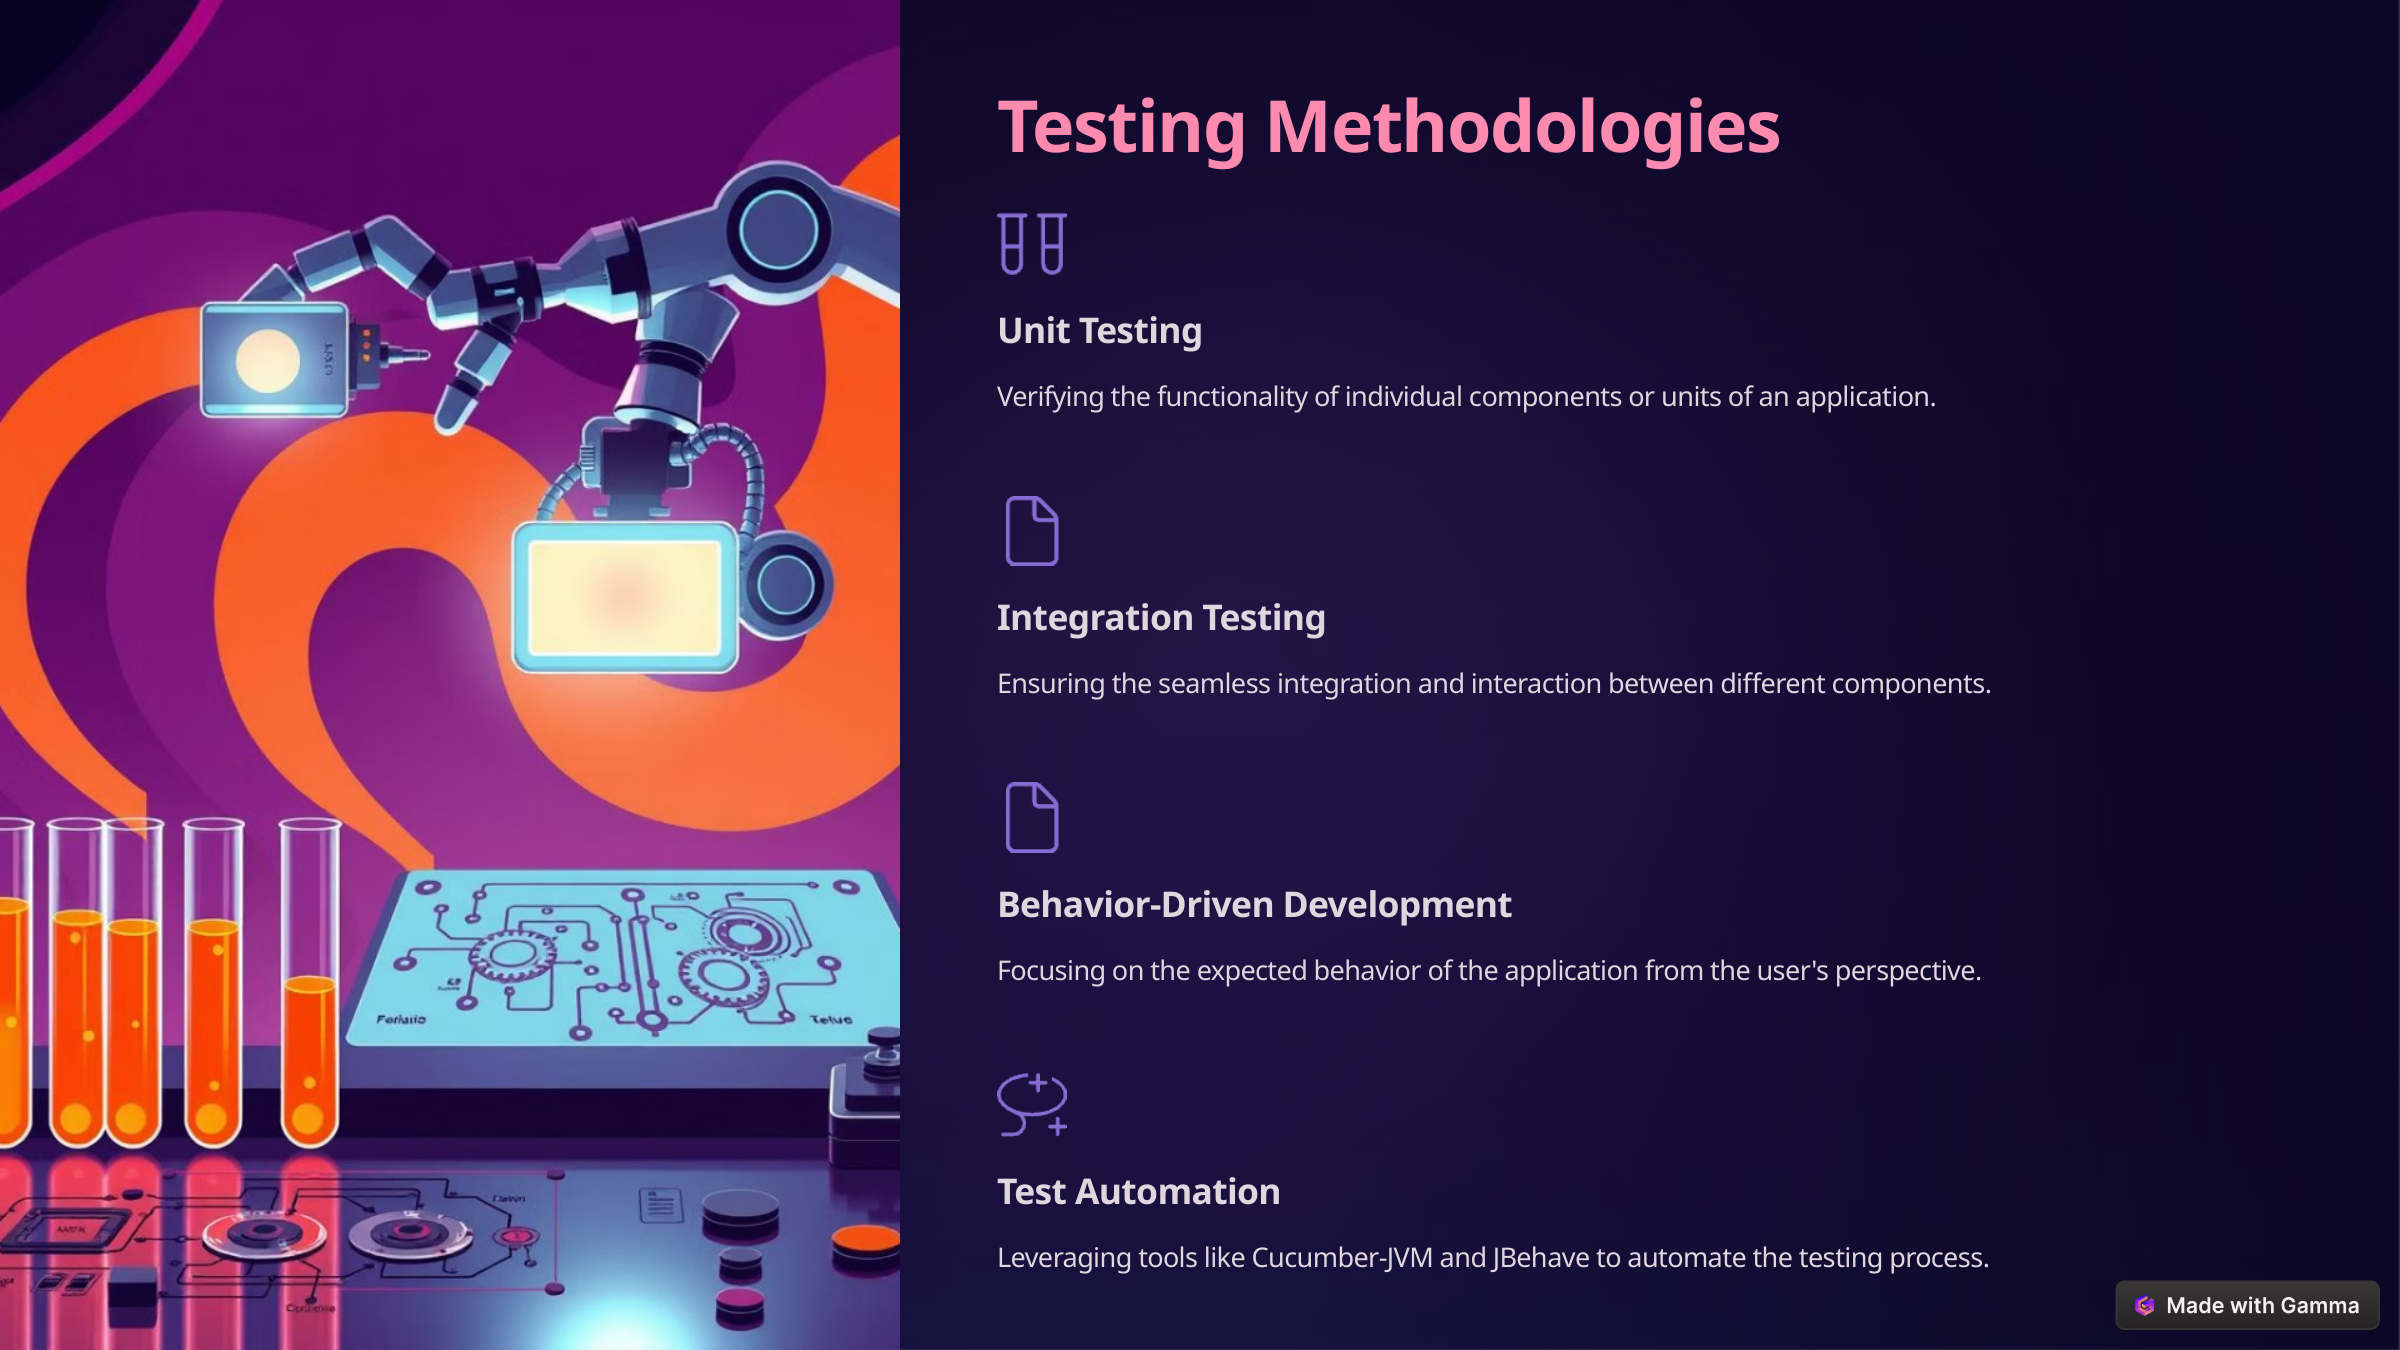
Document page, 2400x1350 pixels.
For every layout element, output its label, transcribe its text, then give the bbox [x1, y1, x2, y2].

picture [0, 0, 900, 1350]
text_box Verifying the functionality of individual components or units of an application. [997, 368, 2303, 413]
text_box Ensuring the seamless integration and interaction between different components. [997, 655, 2303, 700]
picture [996, 495, 1067, 566]
picture [996, 1069, 1067, 1140]
text_box Test Automation [997, 1166, 1362, 1213]
text_box Integration Testing [997, 593, 1362, 639]
text_box Leveraging tools like Cucumber-JVM and JBehave to automate the testing process. [997, 1229, 2303, 1274]
picture [996, 209, 1067, 279]
text_box Focusing on the expected behavior of the application from the user's perspective. [997, 942, 2303, 987]
picture [996, 782, 1067, 853]
text_box Unit Testing [997, 306, 1362, 352]
text_box Testing Methodologies [997, 76, 1726, 168]
text_box Behavior-Driven Development [997, 880, 1483, 926]
picture [2106, 1271, 2389, 1339]
